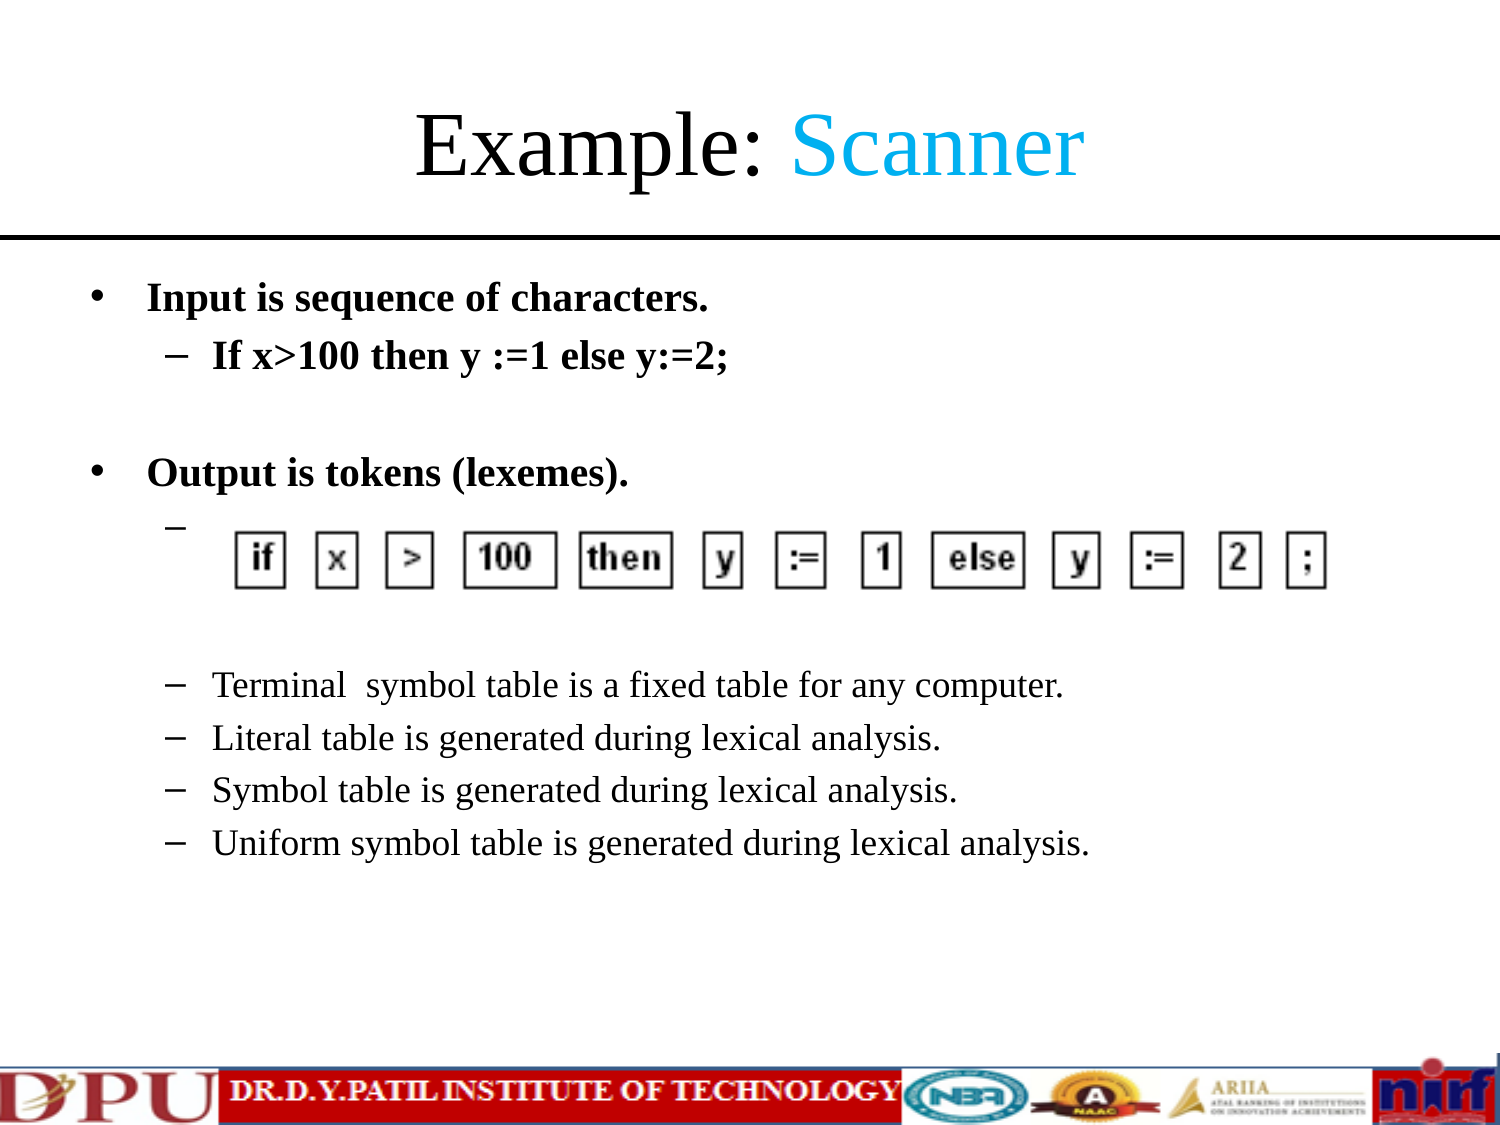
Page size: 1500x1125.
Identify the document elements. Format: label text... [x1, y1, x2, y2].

picture [224, 524, 1338, 601]
title Example: Scanner [75, 45, 1425, 233]
picture [0, 1052, 1500, 1125]
list Input is sequence of characters. If x>100 then y :=1 else y:=2; Output is tokens (lexemes). Terminal symbol table is a fixed table for any computer. Literal table is generated during lexical analysis. Symbol table is generated during lexical analysis. Uniform symbol table is generated during lexical analysis. [75, 262, 1425, 1005]
